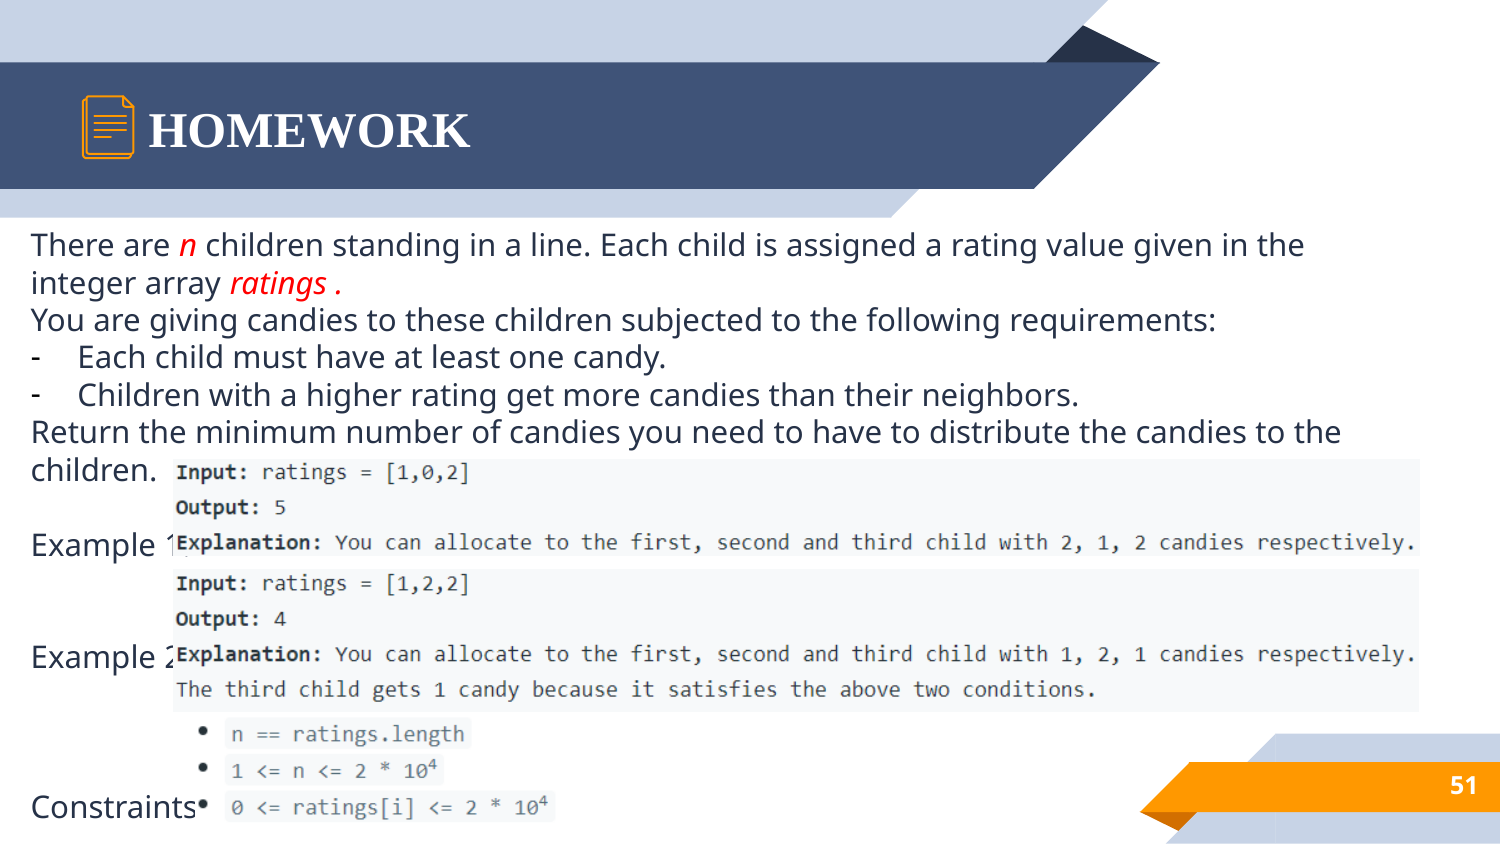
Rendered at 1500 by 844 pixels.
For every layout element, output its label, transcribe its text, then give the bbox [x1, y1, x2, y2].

title HOMEWORK [133, 64, 1063, 190]
picture [172, 569, 1419, 712]
picture [172, 459, 1421, 556]
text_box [82, 96, 134, 159]
text_box There are n children standing in a line. Each child is assigned a rating value given in the integer array ratings . You are giving candies to these children subjected to the following requirements: Each child must have at least one candy. Children with a higher rating get more candies than their neighbors. Return the minimum number of candies you need to have to distribute the candies to the children. Example 1: Example 2: Constraints: [15, 193, 1403, 832]
slide_number 51 [1403, 760, 1494, 813]
picture [194, 715, 563, 831]
